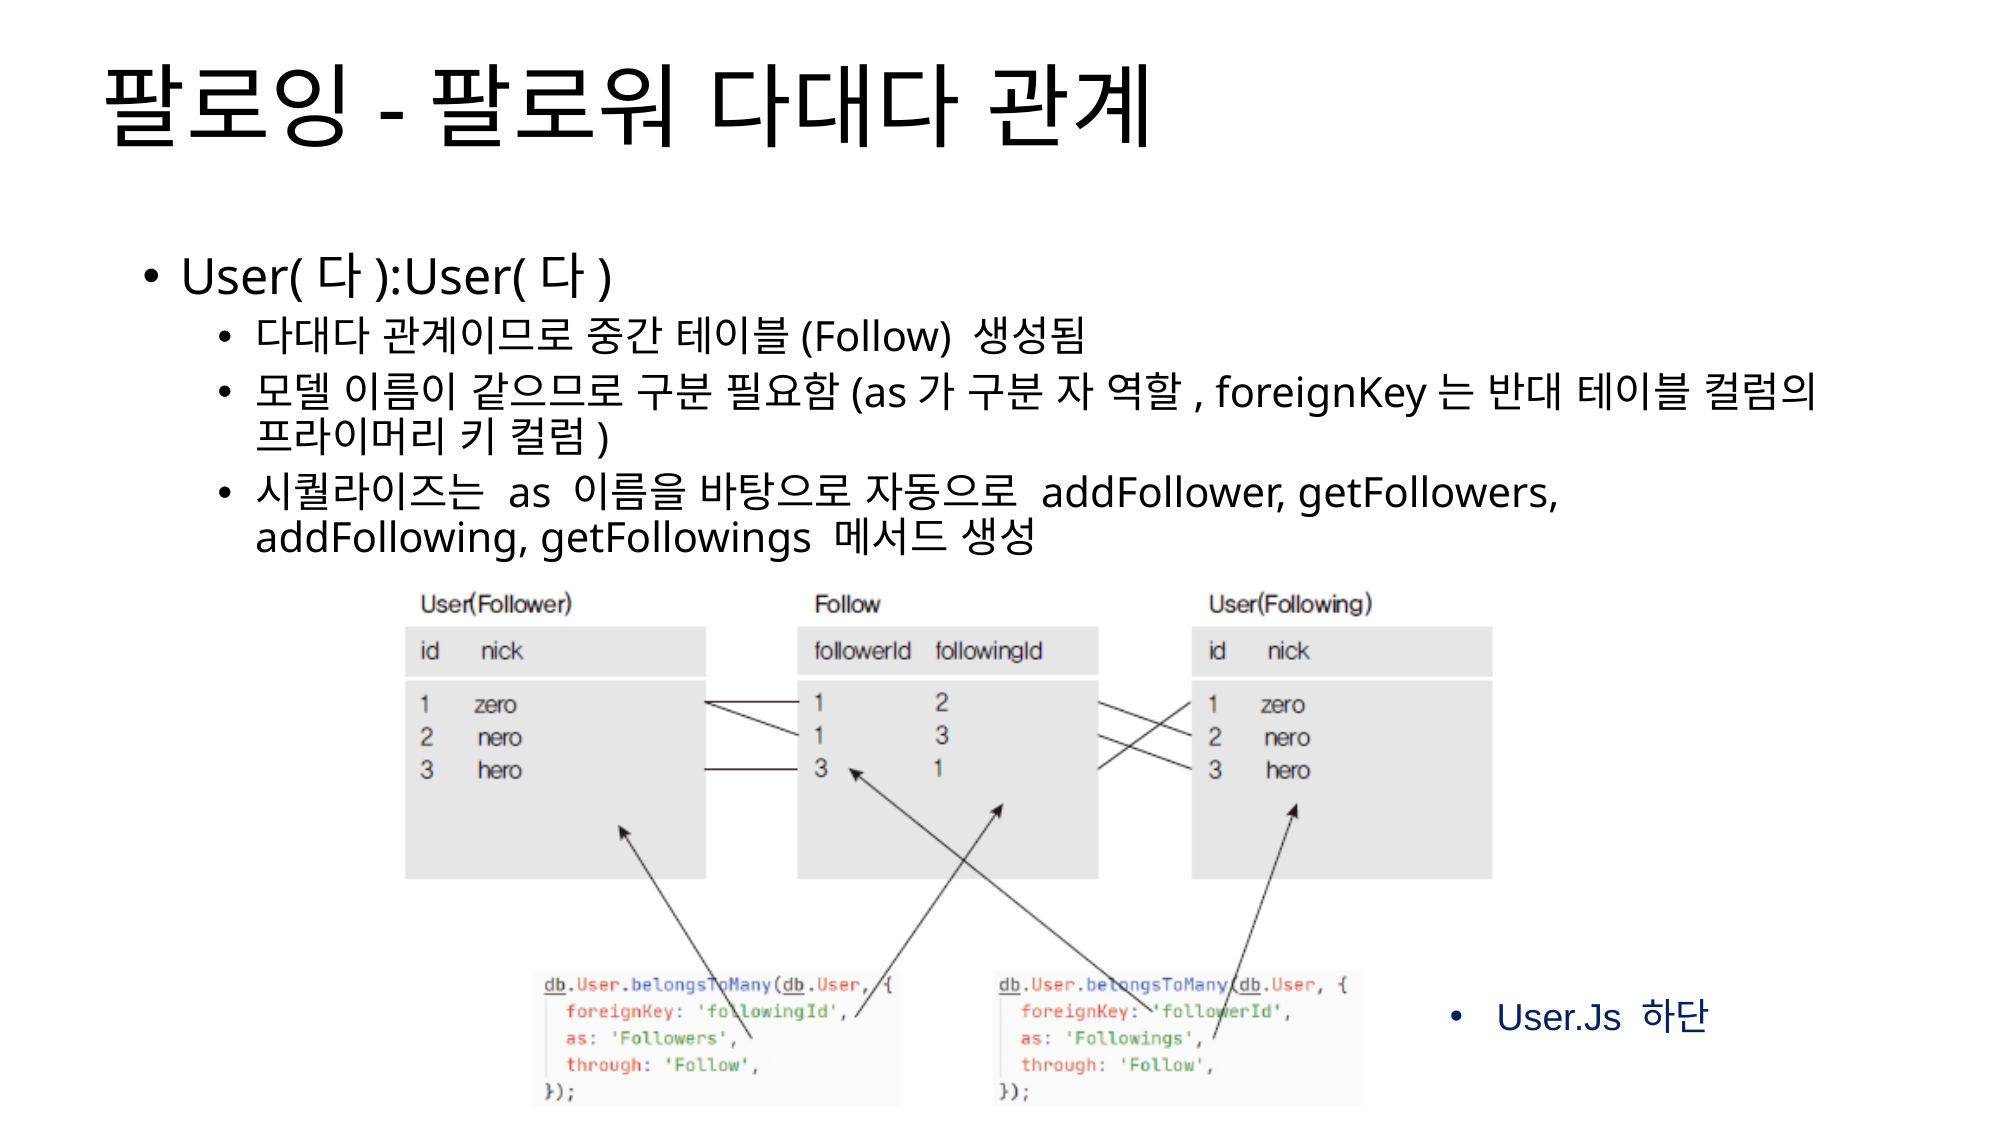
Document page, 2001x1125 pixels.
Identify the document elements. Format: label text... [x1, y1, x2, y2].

picture [390, 582, 1512, 1125]
text_box User.Js 하단 [1512, 985, 1726, 1046]
text_box User(다):User(다) 다대다 관계이므로 중간 테이블(Follow) 생성됨 모델 이름이 같으므로 구분 필요함(as가 구분 자 역할, foreignKey는 반대 테이블 컬럼의 프라이머리 키 컬럼) 시퀄라이즈는 as 이름을 바탕으로 자동으로 addFollower, getFollowers, addFollowing, getFollowings 메서드 생성 [128, 244, 1845, 1059]
text_box 팔로잉-팔로워 다대다 관계 [86, 54, 1812, 272]
